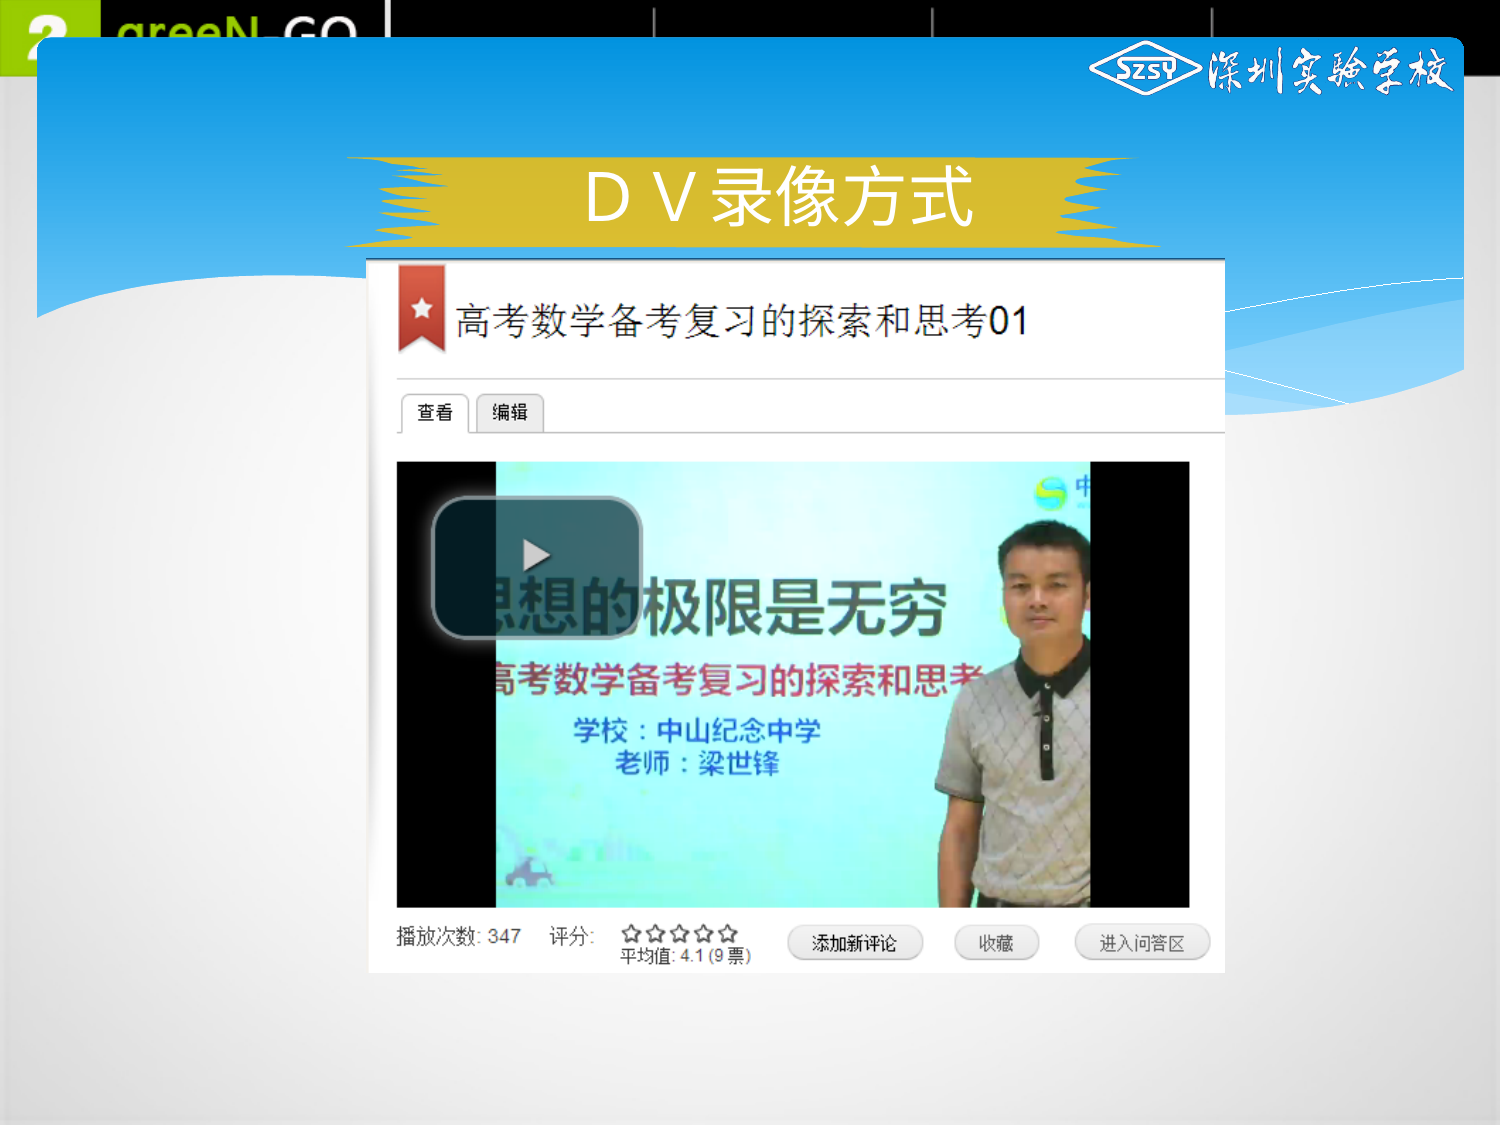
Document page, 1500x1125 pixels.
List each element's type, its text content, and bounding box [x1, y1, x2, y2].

picture [0, 0, 1500, 1125]
text_box ＤＶ录像方式 [458, 163, 1092, 226]
text_box [343, 157, 1161, 248]
